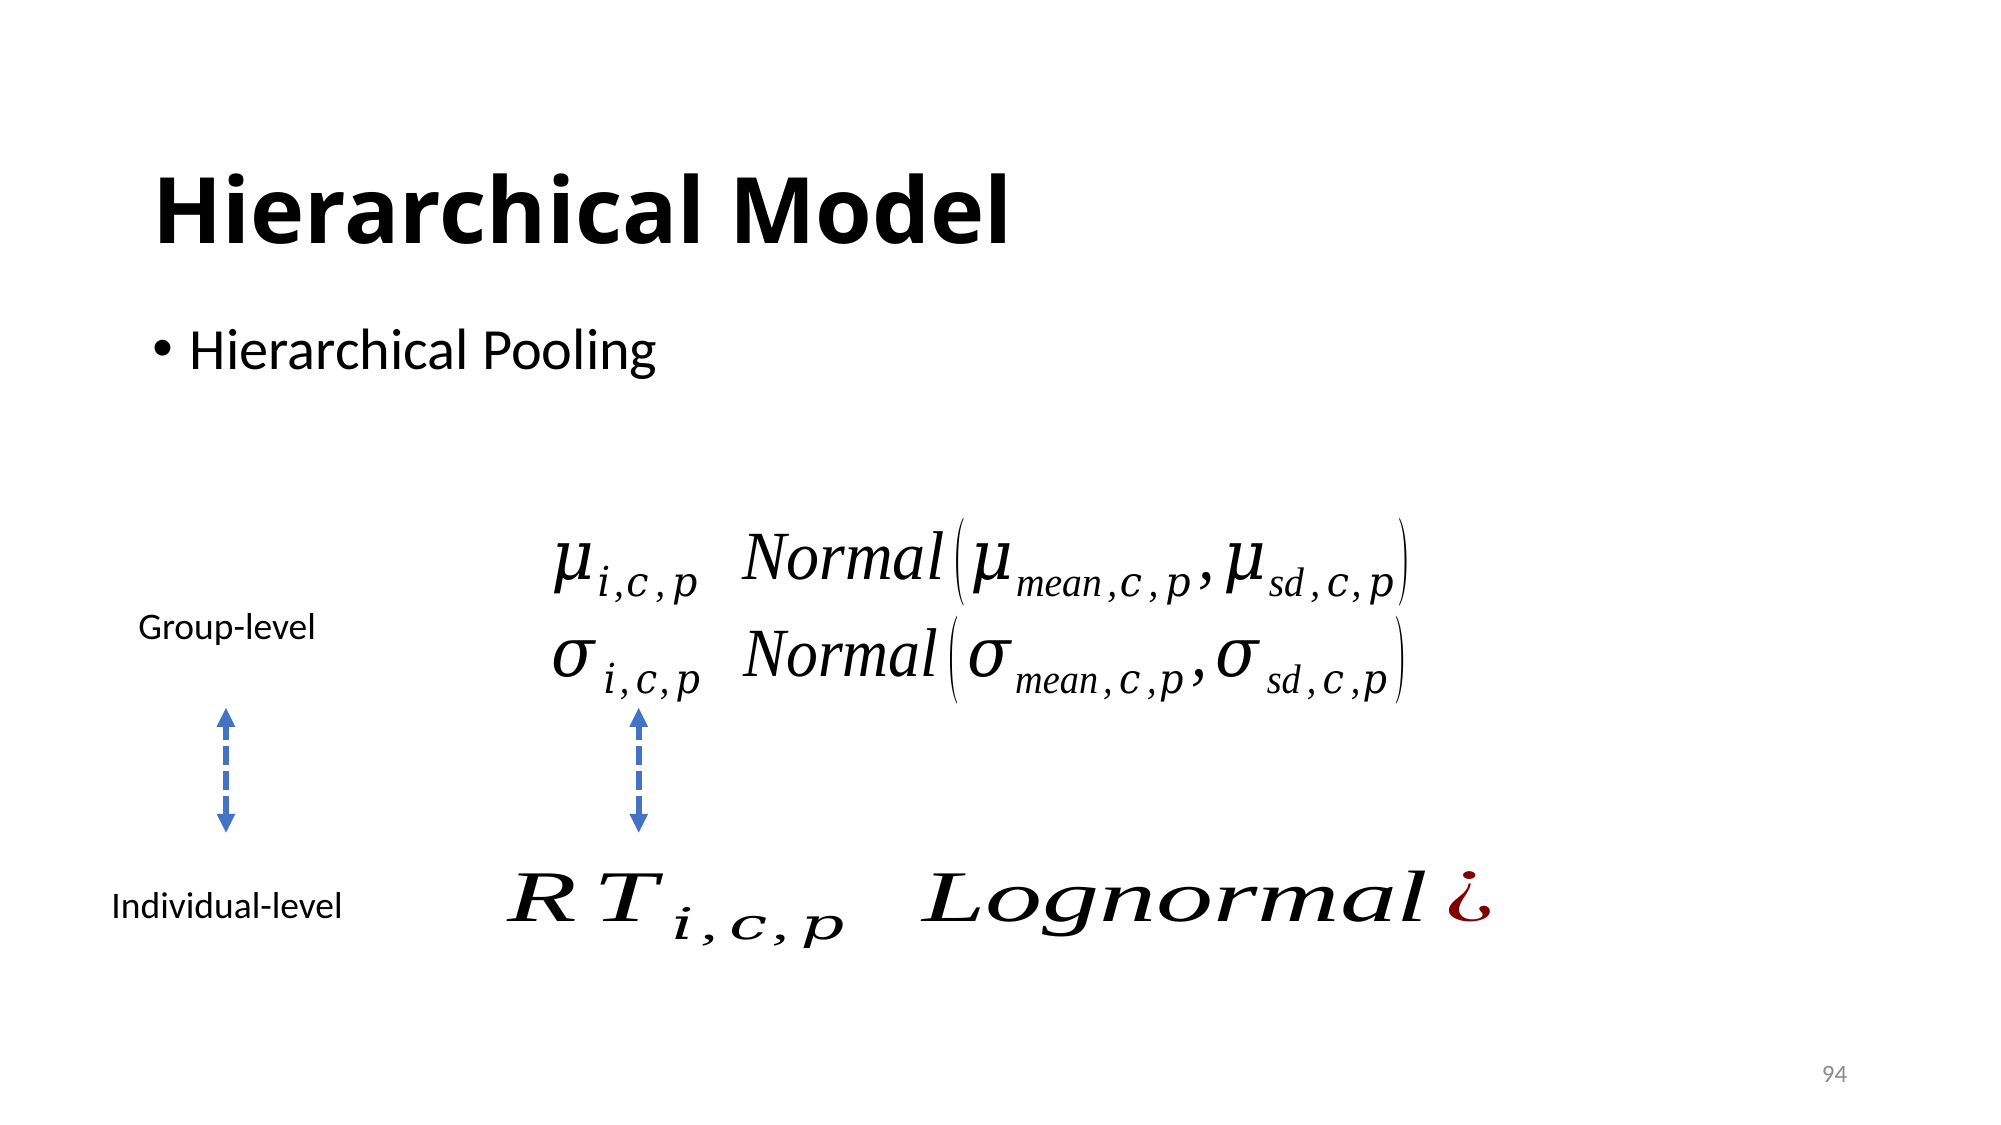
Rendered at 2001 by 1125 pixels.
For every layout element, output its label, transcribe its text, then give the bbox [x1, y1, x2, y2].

text_box Individual-level [0, 873, 455, 934]
slide_number 94 [1412, 1042, 1863, 1103]
text_box Group-level [0, 594, 455, 654]
text_box Hierarchical Model [137, 157, 1788, 311]
list Hierarchical Pooling [137, 312, 2000, 1125]
